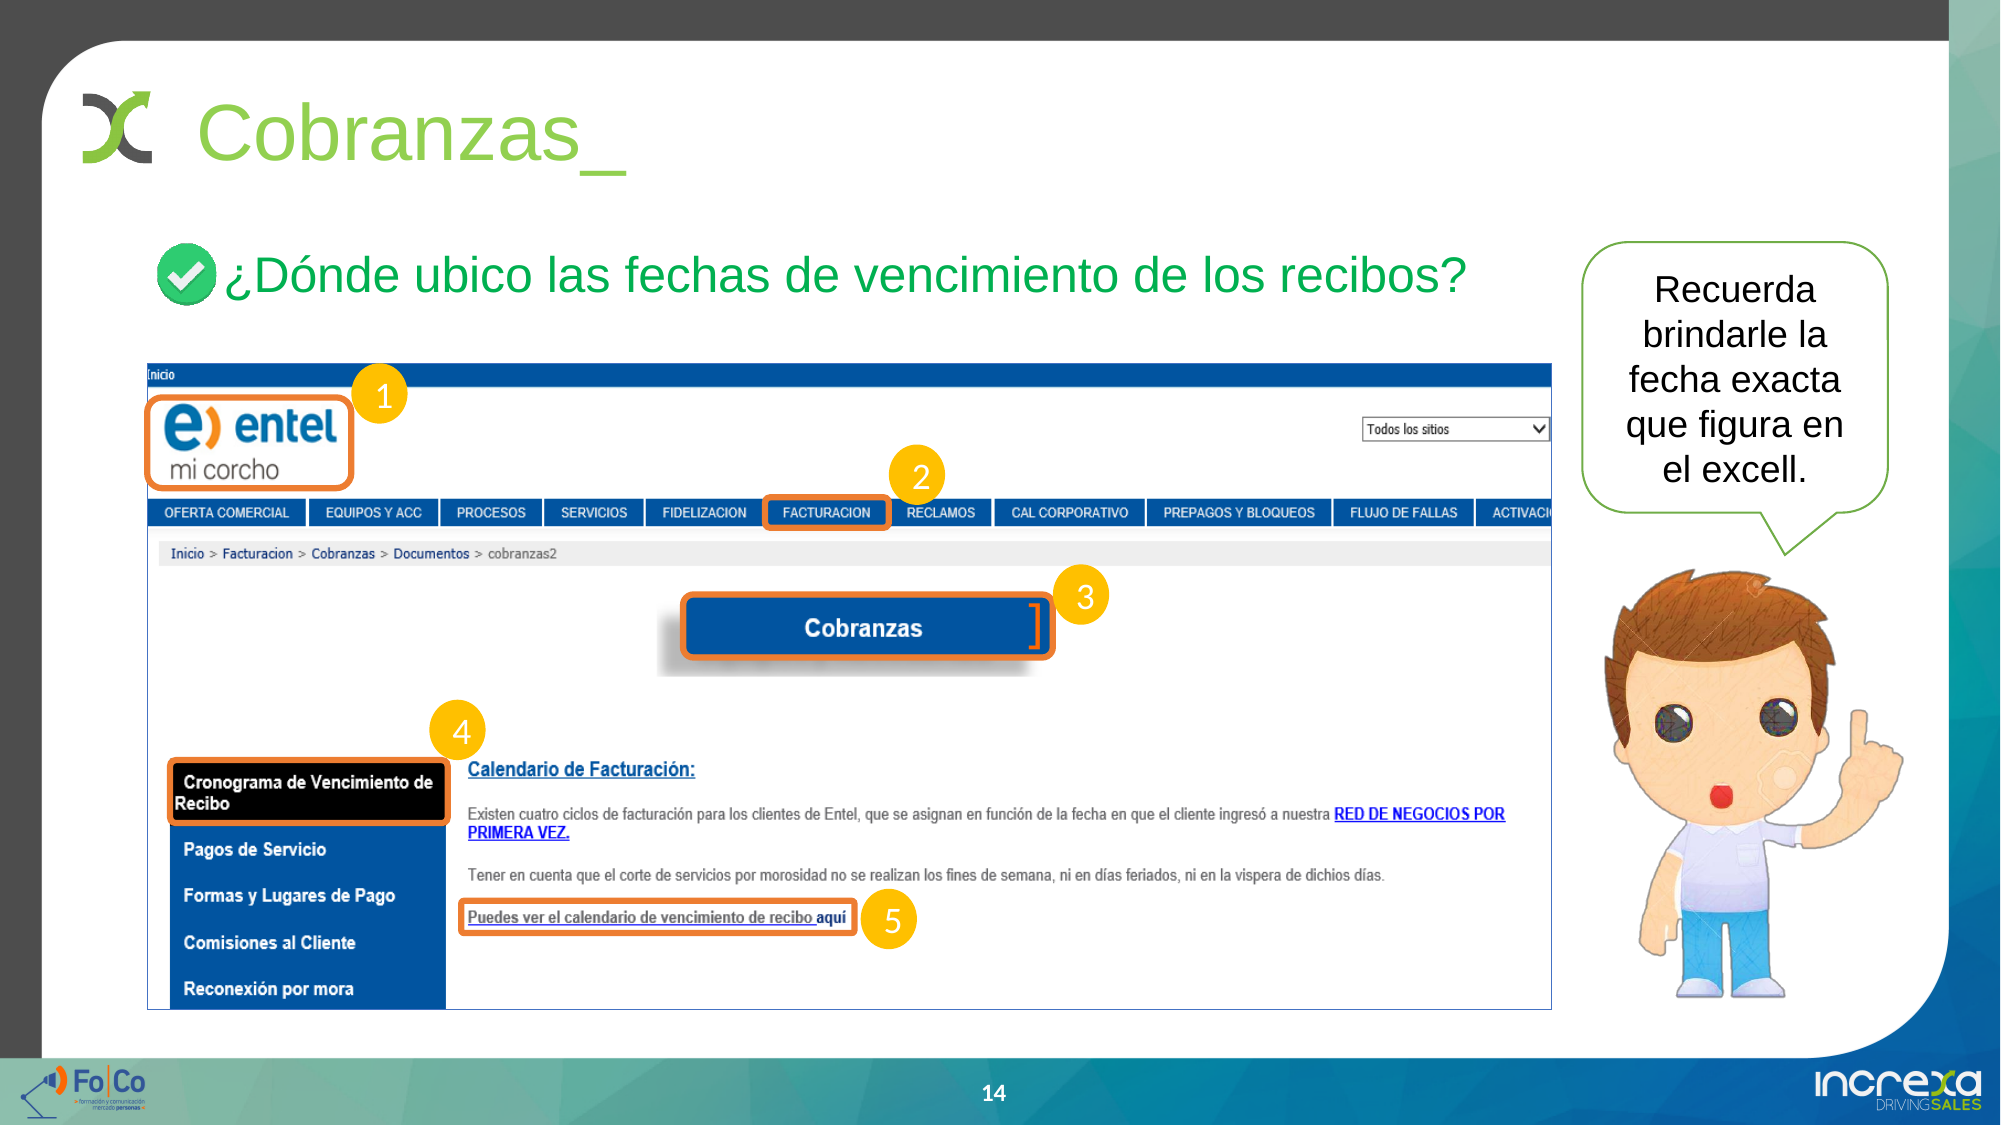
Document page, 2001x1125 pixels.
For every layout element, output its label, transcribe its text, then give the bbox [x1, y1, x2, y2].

text_box ¿Dónde ubico las fechas de vencimiento de los recibos? [222, 242, 1552, 303]
picture [0, 0, 2001, 1125]
title Cobranzas_ [181, 84, 1682, 186]
text_box [1582, 548, 1921, 1009]
slide_number 14 [768, 1061, 1219, 1122]
text_box Recuerda brindarle la fecha exacta que figura en el excell. [1581, 241, 1889, 557]
